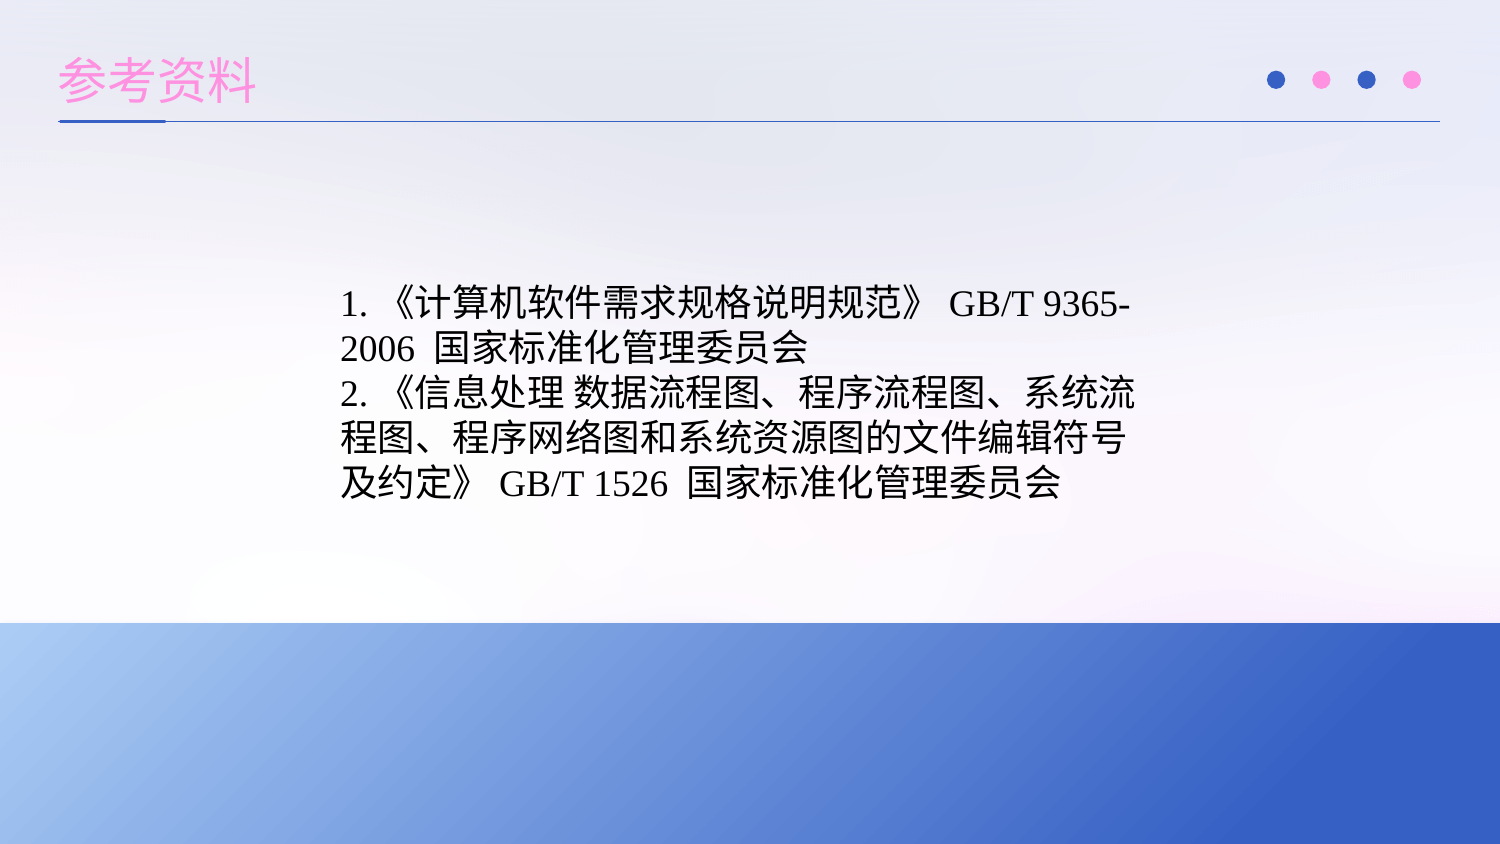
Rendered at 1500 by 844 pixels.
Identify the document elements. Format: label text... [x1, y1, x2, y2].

picture [0, 0, 1500, 622]
text_box [1356, 69, 1377, 91]
text_box [1265, 69, 1287, 91]
text_box [0, 622, 1500, 844]
text_box 参考资料 [42, 41, 430, 117]
text_box [1311, 69, 1332, 91]
text_box 1.《计算机软件需求规格说明规范》GB/T 9365-2006 国家标准化管理委员会 2.《信息处理 数据流程图、程序流程图、系统流程图、程序网络图和系统资源图的文件编辑符号及约定》GB/T 1526 国家标准化管理委员会 [325, 271, 1175, 511]
text_box [1401, 69, 1423, 91]
